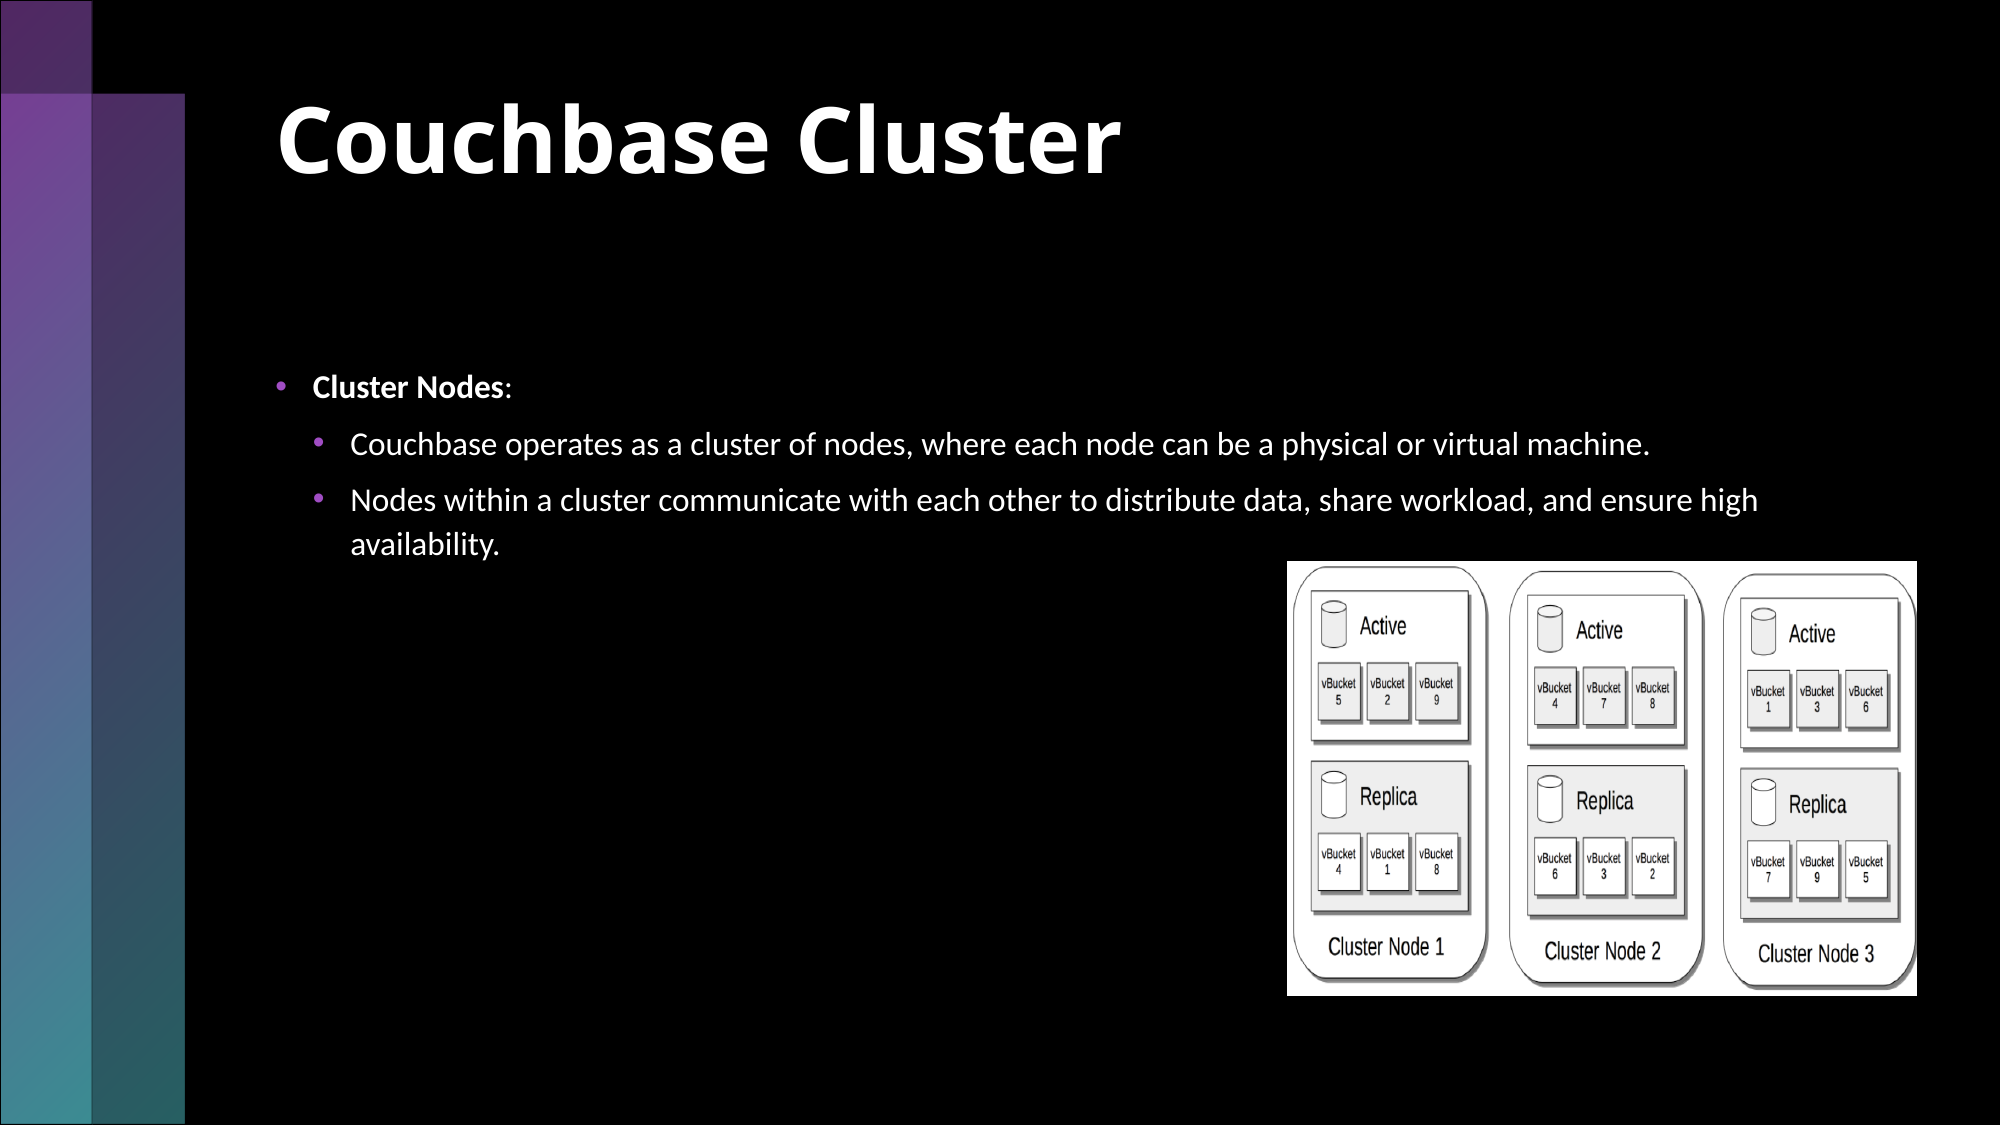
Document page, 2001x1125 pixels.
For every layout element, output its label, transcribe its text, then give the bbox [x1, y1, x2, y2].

picture [1287, 561, 1917, 996]
title Couchbase Cluster [260, 74, 1817, 329]
list Cluster Nodes: Couchbase operates as a cluster of nodes, where each node can be a physical or virtual machine. Nodes within a cluster communicate with each other to distribute data, share workload, and ensure high availability. [260, 354, 1817, 999]
